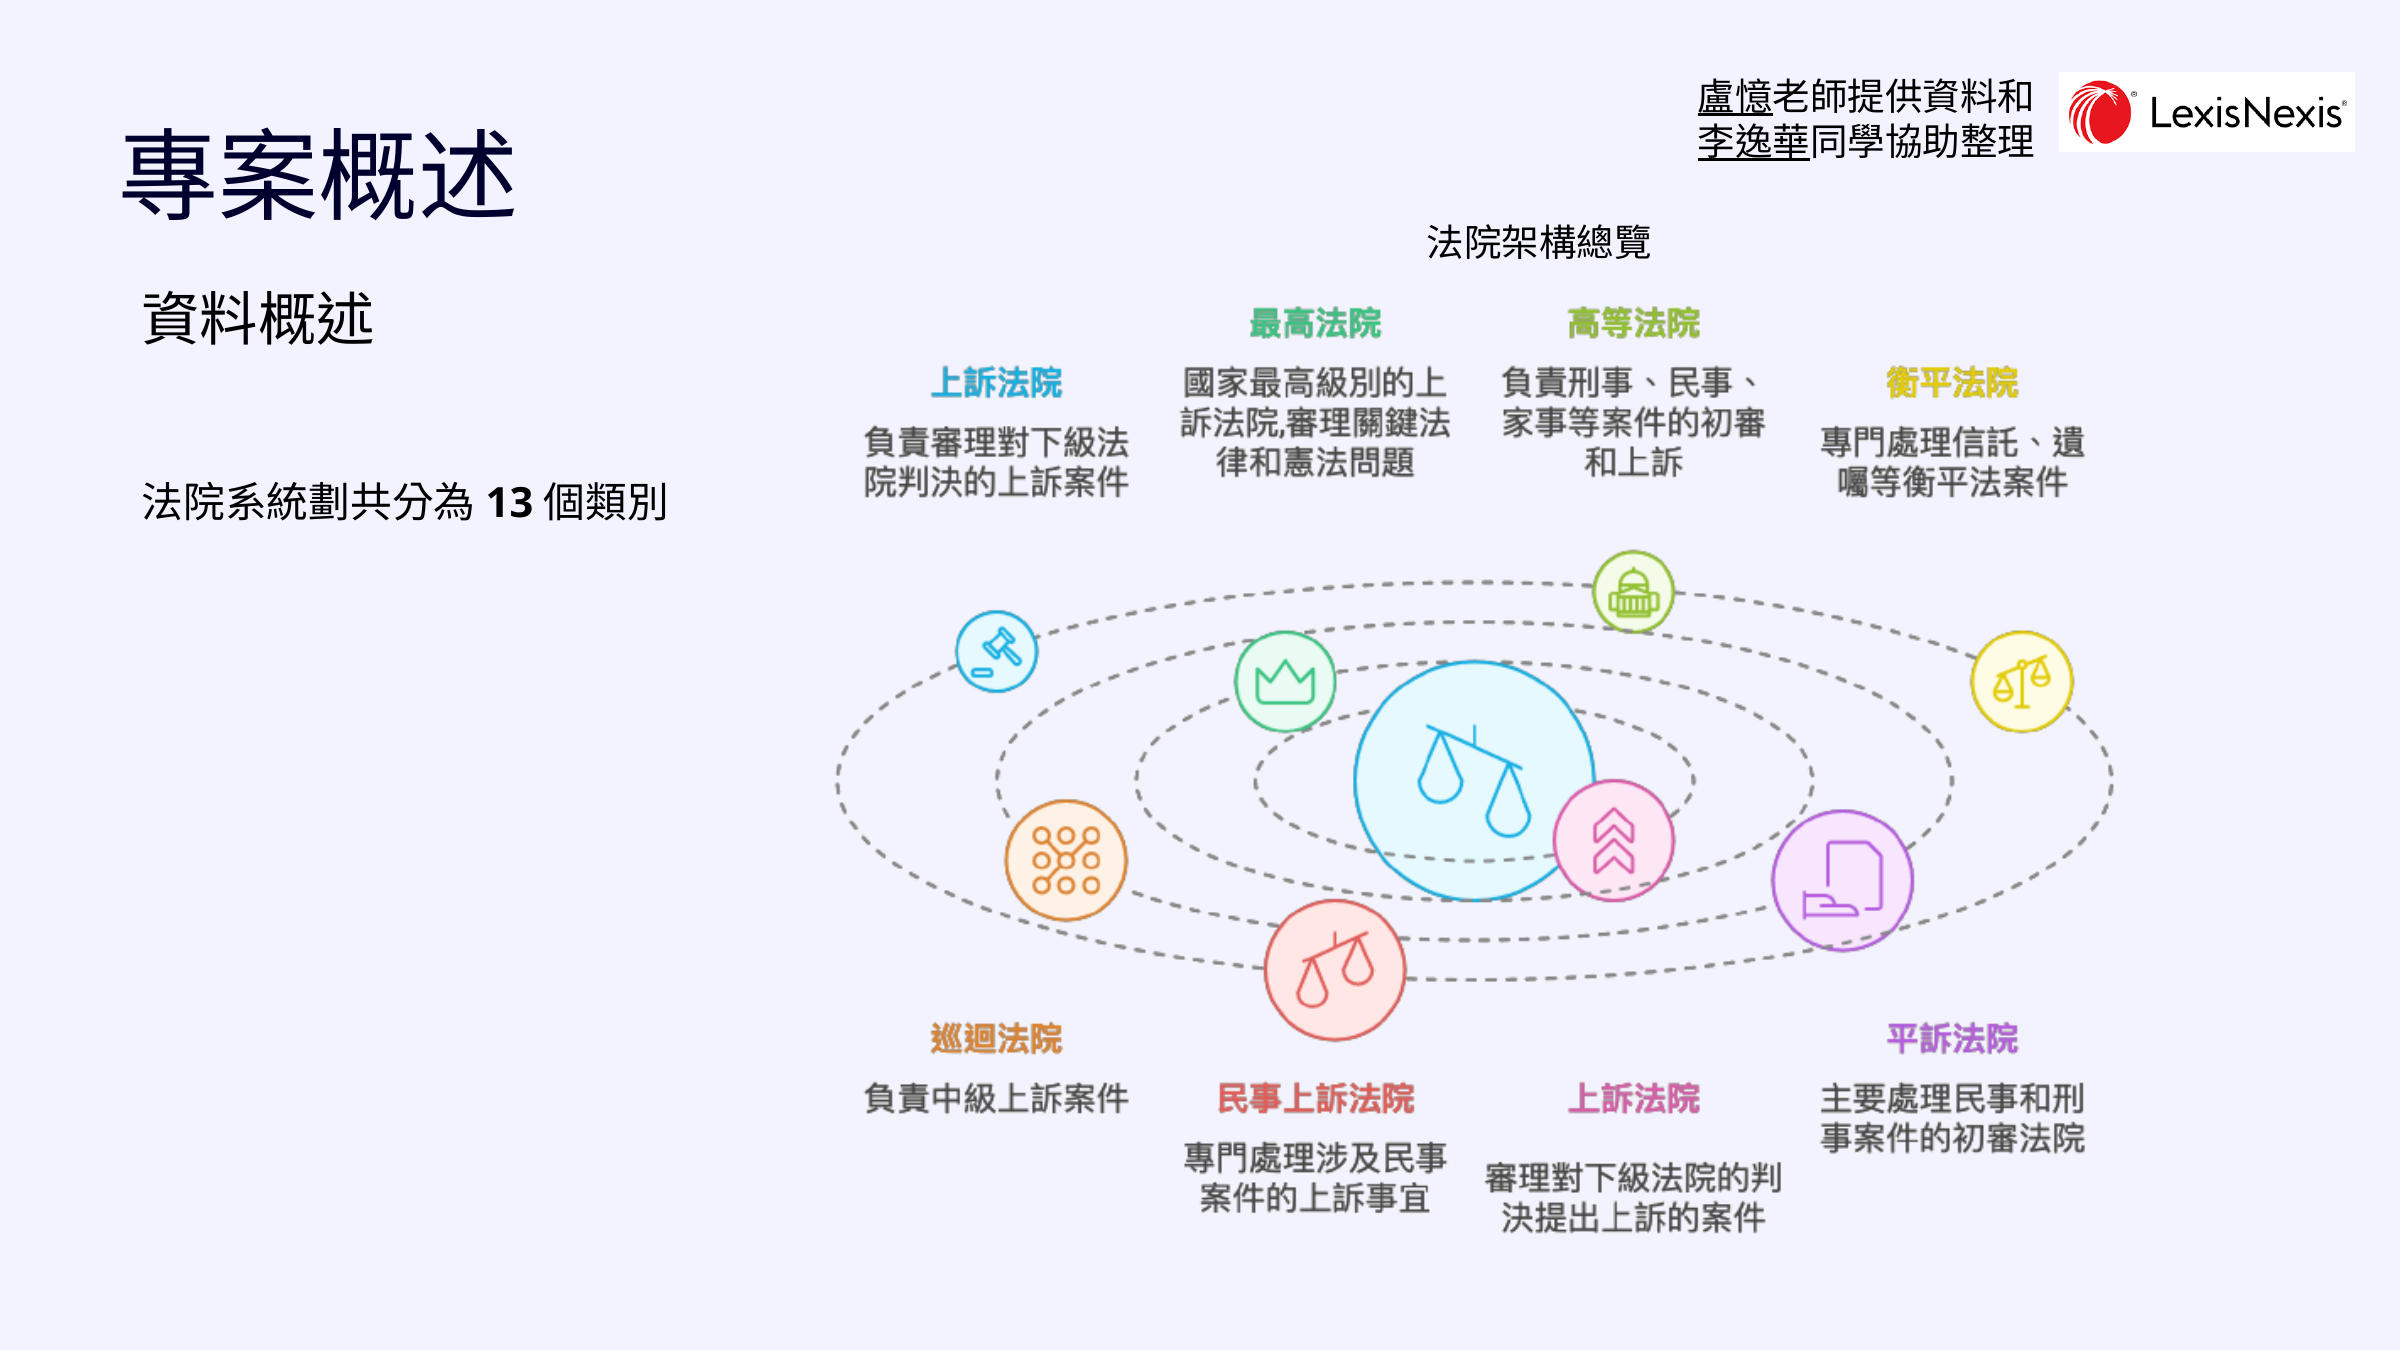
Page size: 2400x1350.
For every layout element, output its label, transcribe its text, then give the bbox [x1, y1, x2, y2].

text_box 法院系統劃共分為13個類別 [141, 468, 714, 624]
text_box 資料概述 [141, 295, 604, 353]
picture [2059, 72, 2355, 152]
picture [825, 295, 2259, 1257]
text_box 專案概述 [118, 118, 1042, 237]
text_box 盧憶老師提供資料和 李逸華同學協助整理 [1683, 65, 2093, 170]
text_box 法院架構總覽 [1412, 198, 1672, 271]
